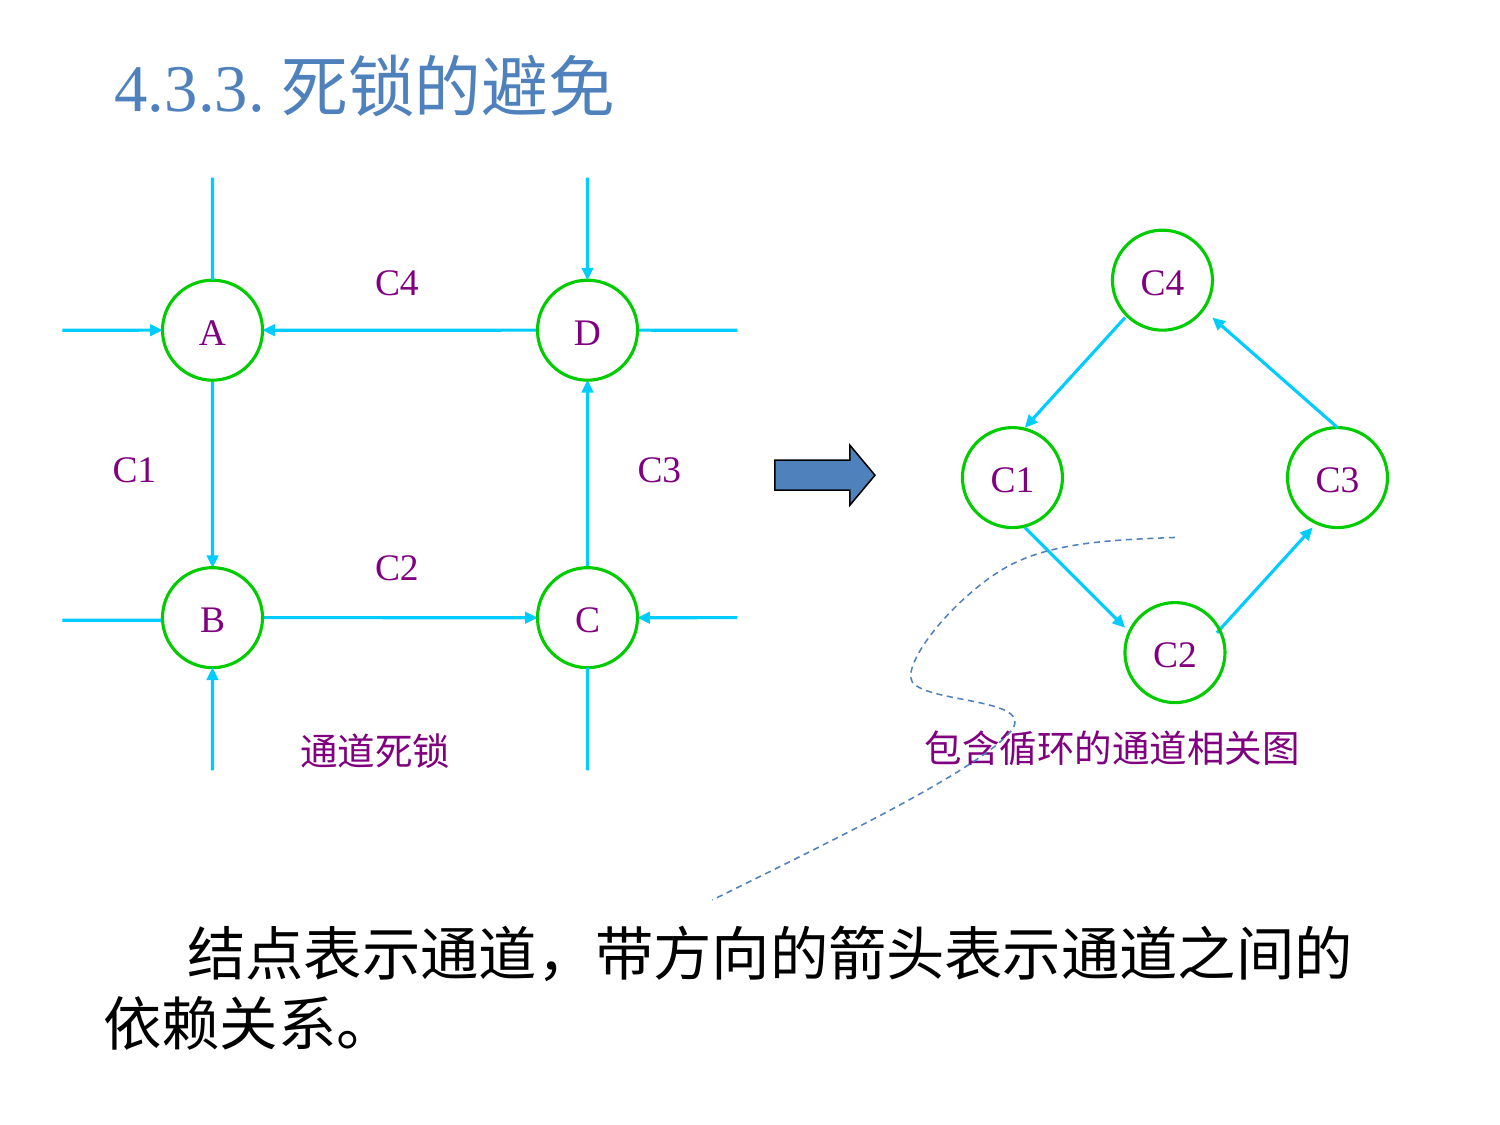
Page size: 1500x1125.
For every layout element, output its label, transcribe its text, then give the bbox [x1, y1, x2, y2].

text_box [263, 611, 537, 624]
text_box C1 [962, 427, 1063, 528]
text_box C3 [1287, 427, 1388, 528]
text_box C4 [1112, 230, 1213, 331]
text_box [206, 667, 219, 771]
text_box [581, 381, 594, 567]
text_box [1212, 317, 1338, 428]
text_box 包含循环的通道相关图 [961, 724, 1438, 771]
text_box C2 [1125, 602, 1225, 703]
text_box C [537, 567, 638, 668]
text_box D [537, 280, 638, 381]
text_box A [162, 280, 263, 381]
text_box [206, 381, 219, 567]
text_box [1024, 317, 1126, 428]
text_box [712, 537, 1175, 900]
text_box [581, 177, 594, 281]
text_box [263, 324, 537, 337]
text_box [638, 611, 738, 624]
text_box [1220, 527, 1313, 630]
text_box 4.3.3.死锁的避免 [24, 37, 1463, 125]
text_box [774, 445, 875, 506]
text_box B [162, 567, 263, 668]
text_box 通道死锁 [299, 727, 538, 773]
text_box 结点表示通道，带方向的箭头表示通道之间的 依赖关系。 [37, 900, 1475, 1075]
text_box C2 [374, 542, 450, 588]
text_box C3 [637, 445, 713, 491]
text_box [62, 323, 162, 337]
text_box C1 [112, 445, 188, 491]
text_box C4 [374, 257, 450, 303]
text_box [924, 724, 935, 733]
text_box [1097, 599, 1126, 628]
